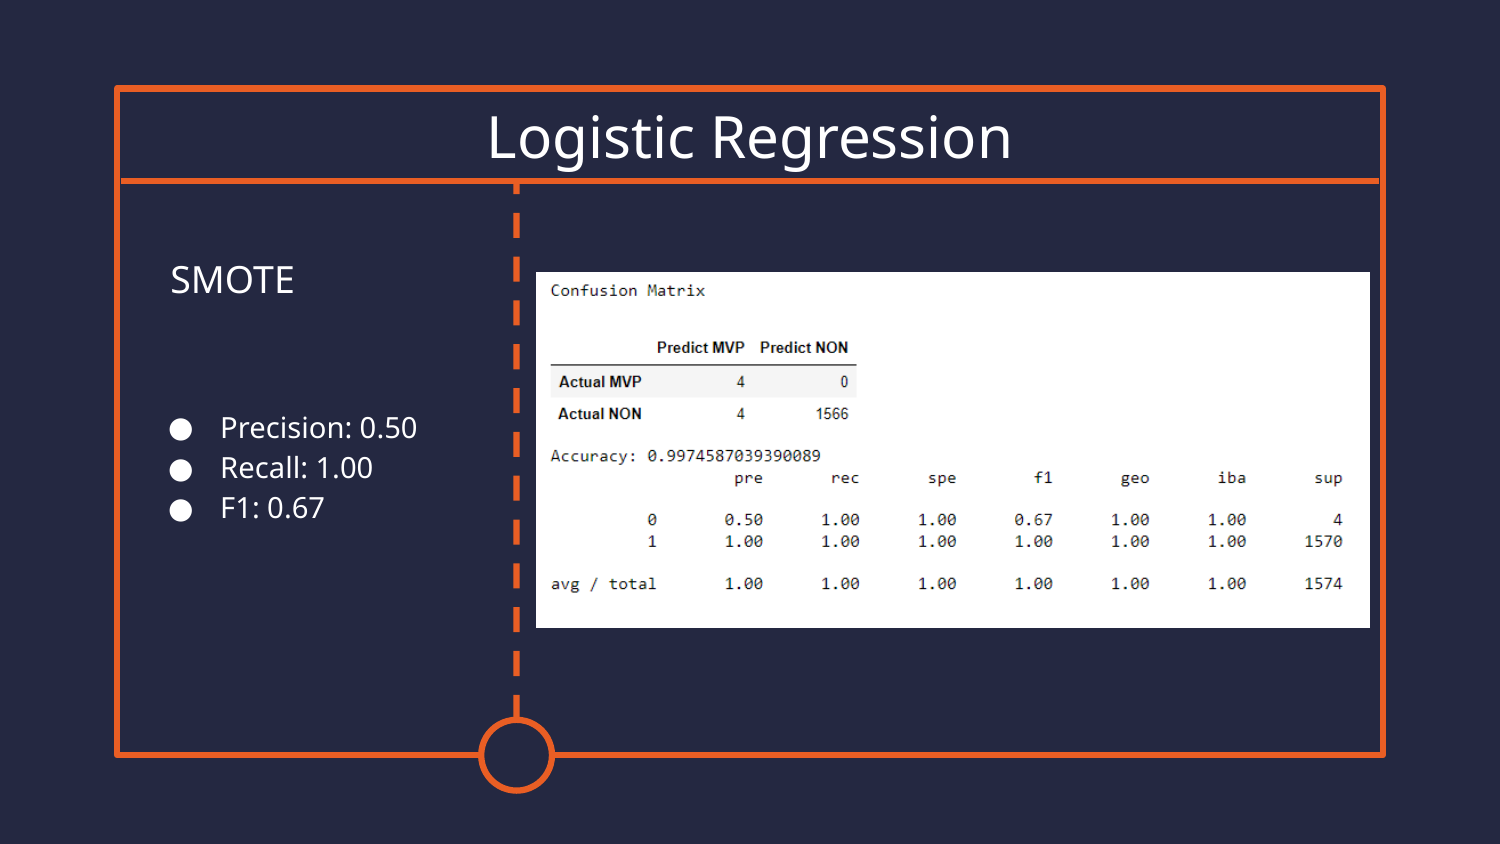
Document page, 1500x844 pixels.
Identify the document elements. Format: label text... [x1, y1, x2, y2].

title Logistic Regression [116, 88, 1383, 183]
subtitle SMOTE [155, 218, 472, 320]
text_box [480, 179, 553, 791]
subtitle Precision: 0.50 Recall: 1.00 F1: 0.67 [130, 320, 475, 608]
picture [536, 272, 1370, 629]
